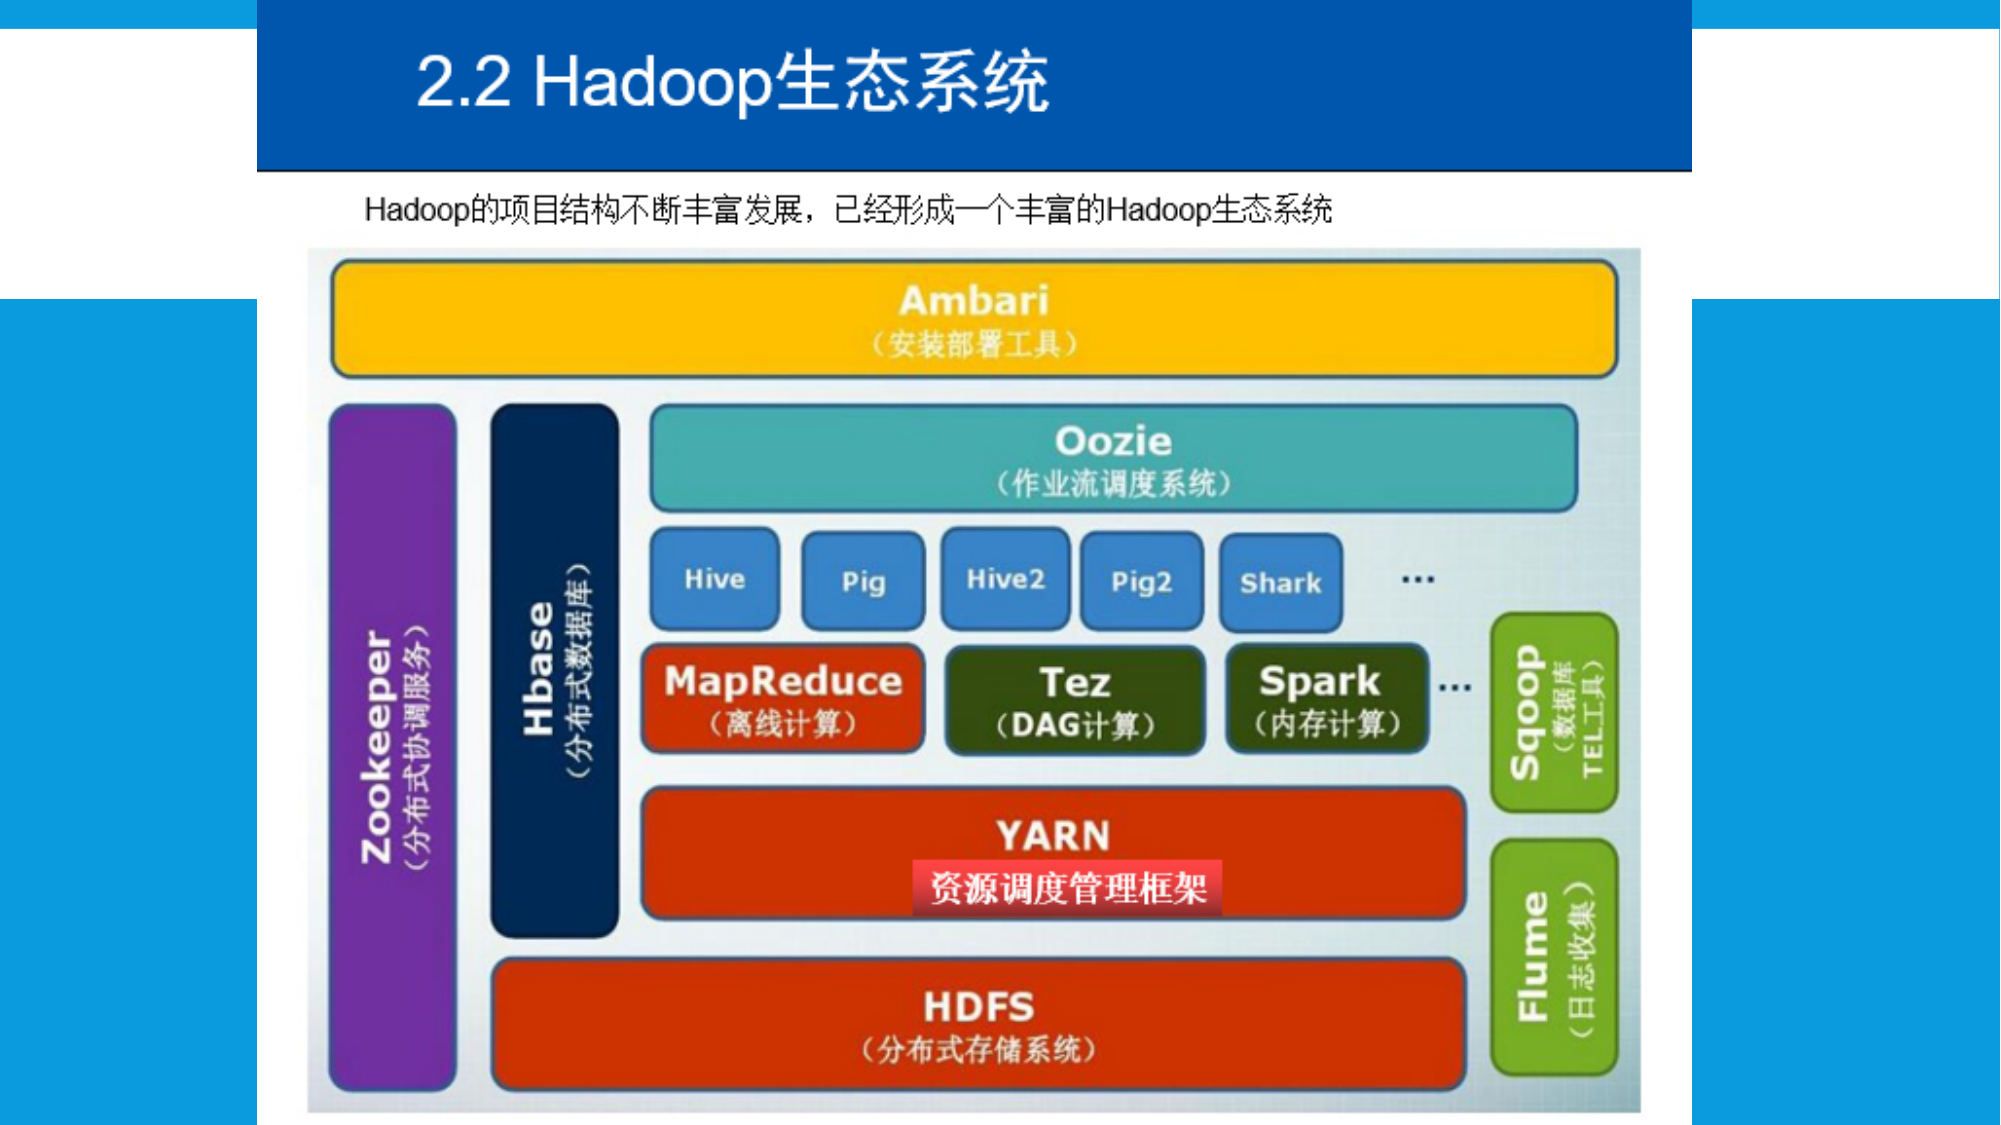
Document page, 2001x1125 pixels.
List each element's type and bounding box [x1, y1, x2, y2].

picture [256, 0, 1692, 1125]
